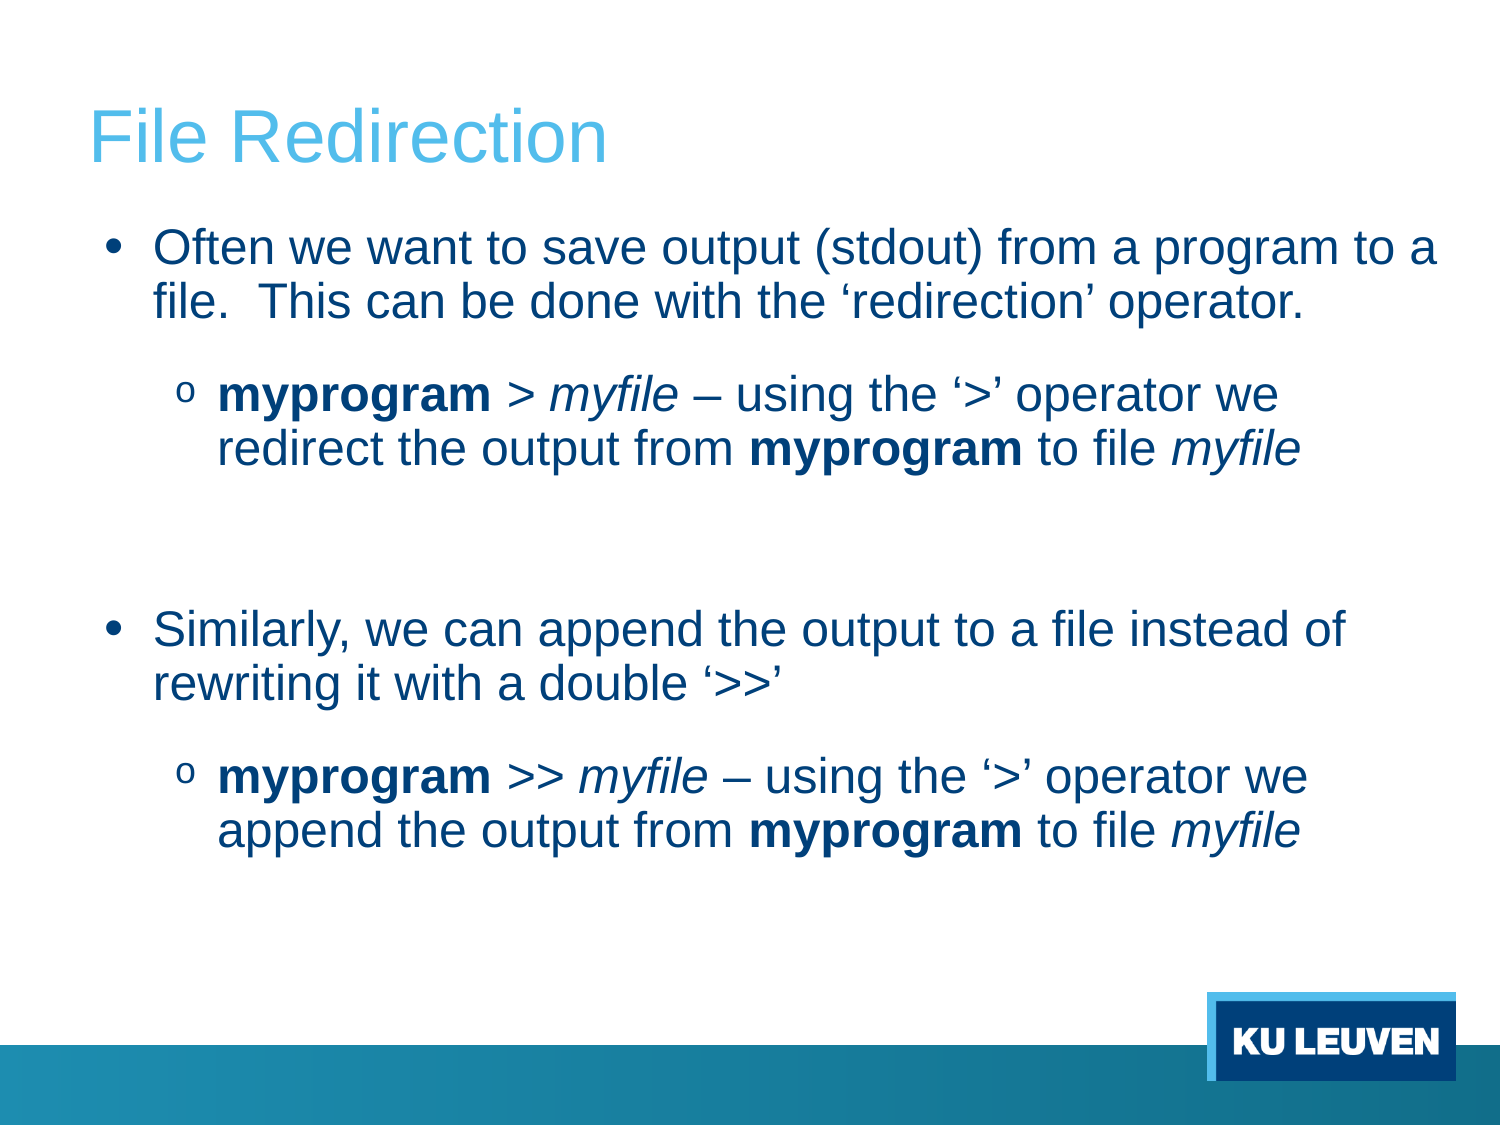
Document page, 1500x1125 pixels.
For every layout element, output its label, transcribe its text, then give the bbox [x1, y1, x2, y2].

picture [1207, 992, 1456, 1081]
title File Redirection [88, 29, 1456, 178]
list Often we want to save output (stdout) from a program to a file. This can be done with the ‘redirection’ operator. myprogram > myfile – using the ‘>’ operator we redirect the output from myprogram to file myfile Similarly, we can append the output to a file instead of rewriting it with a double ‘>>’ myprogram >> myfile – using the ‘>’ operator we append the output from myprogram to file myfile [88, 221, 1456, 948]
